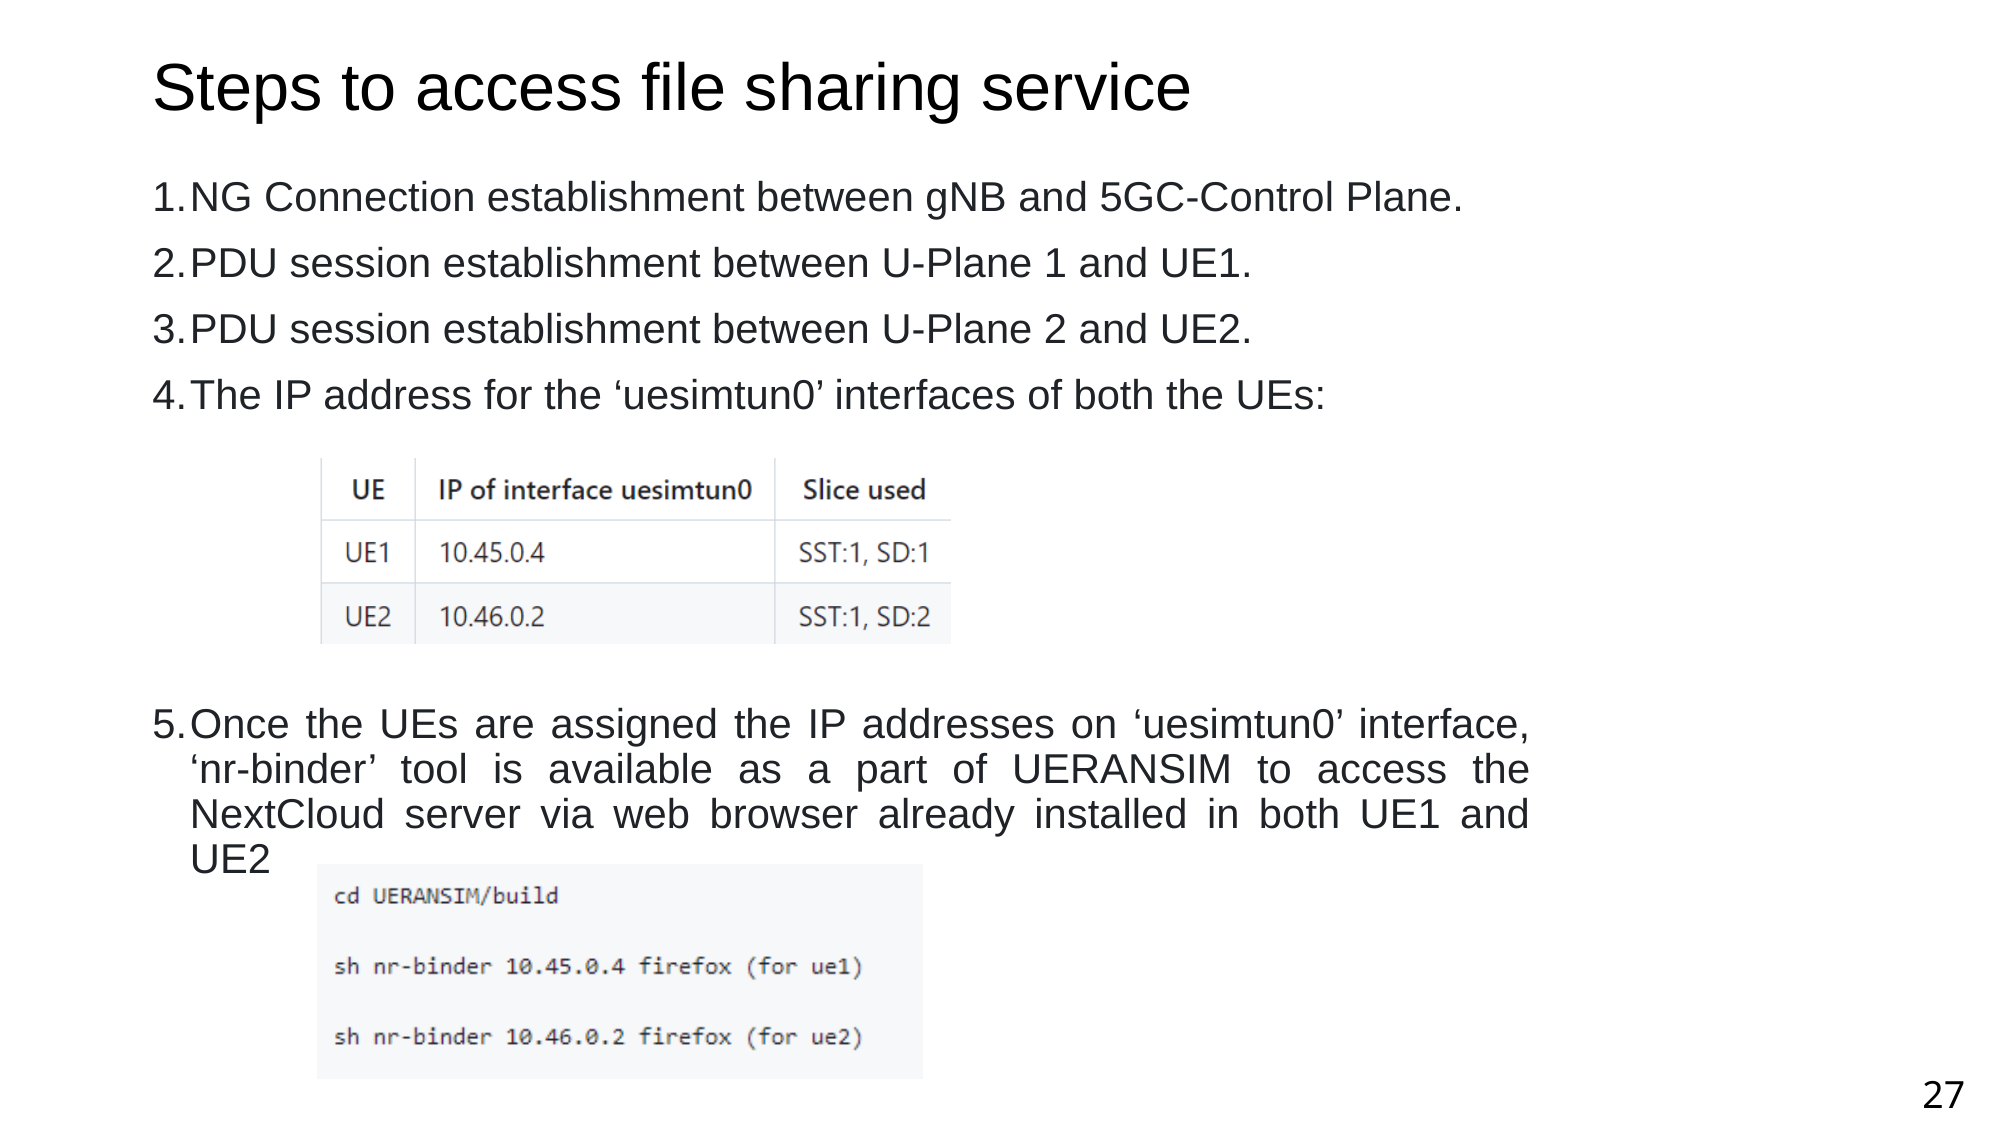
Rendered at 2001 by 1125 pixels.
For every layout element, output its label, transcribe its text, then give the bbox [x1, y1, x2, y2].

text_box 27 [1907, 1063, 1991, 1123]
picture [317, 863, 924, 1079]
list NG Connection establishment between gNB and 5GC-Control Plane. PDU session establishment between U-Plane 1 and UE1. PDU session establishment between U-Plane 2 and UE2. The IP address for the ‘uesimtun0’ interfaces of both the UEs: Once the UEs are assigned the IP addresses on ‘uesimtun0’ interface, ‘nr-binder’ tool is available as a part of UERANSIM to access the NextCloud server via web browser already installed in both UE1 and UE2 [137, 167, 1547, 1095]
picture [317, 457, 951, 644]
title Steps to access file sharing service [137, 41, 1863, 137]
